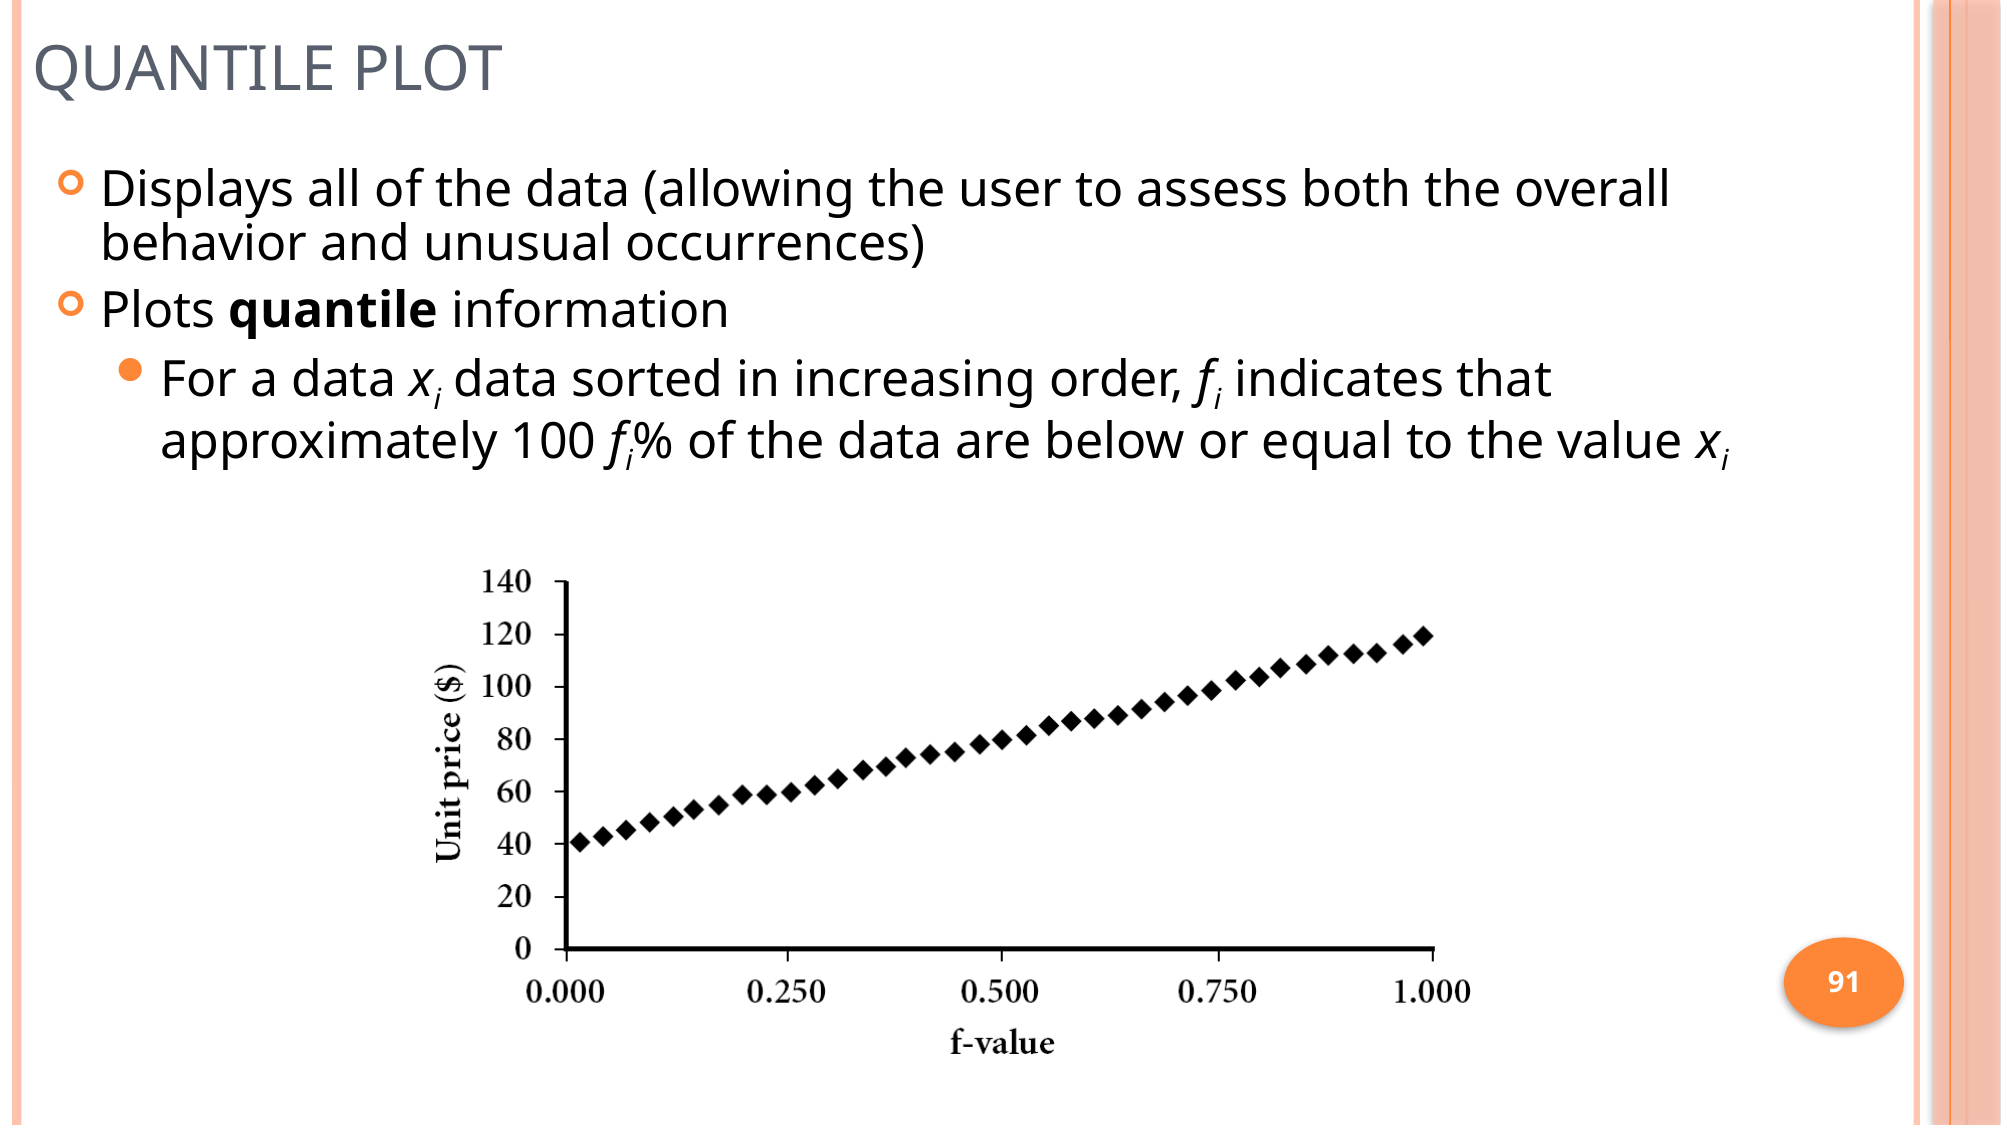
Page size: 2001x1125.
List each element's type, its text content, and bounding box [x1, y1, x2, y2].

list Displays all of the data (allowing the user to assess both the overall behavior and unusual occurrences) Plots quantile information For a data xi data sorted in increasing order, fi indicates that approximately 100 fi% of the data are below or equal to the value xi [40, 155, 1793, 563]
slide_number 91 [1777, 940, 1912, 1027]
picture [421, 527, 1473, 1063]
title Quantile Plot [17, 14, 1651, 111]
